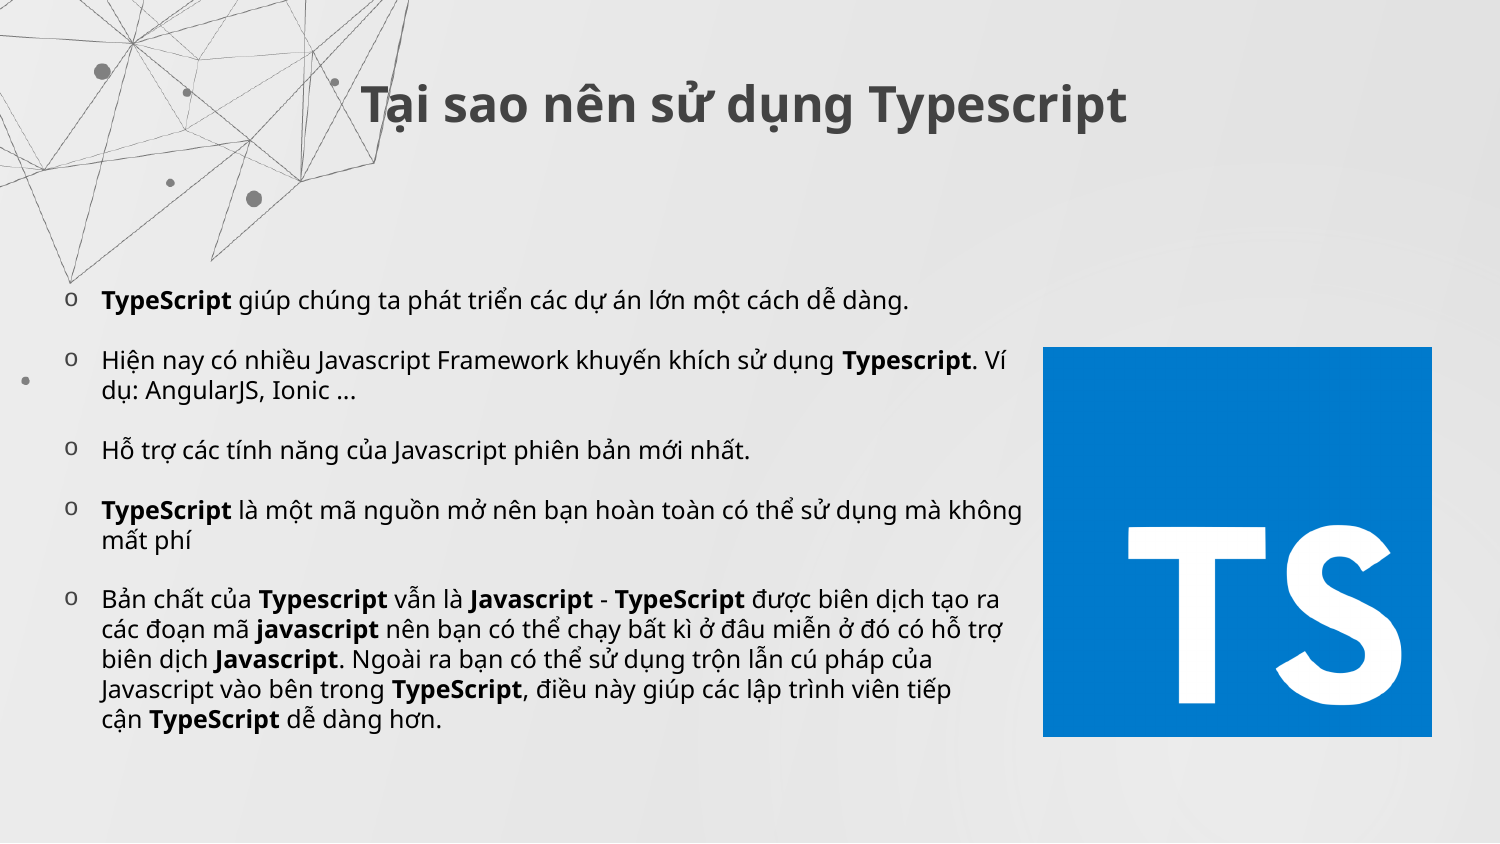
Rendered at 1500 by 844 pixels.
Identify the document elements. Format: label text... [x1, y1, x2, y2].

picture [0, 0, 1500, 844]
title Tại sao nên sử dụng Typescript [316, 57, 1173, 214]
subtitle TypeScript giúp chúng ta phát triển các dự án lớn một cách dễ dàng. Hiện nay có nhiều Javascript Framework khuyến khích sử dụng Typescript. Ví dụ: AngularJS, Ionic ... Hỗ trợ các tính năng của Javascript phiên bản mới nhất. TypeScript là một mã nguồn mở nên bạn hoàn toàn có thể sử dụng mà không mất phí Bản chất của Typescript vẫn là Javascript - TypeScript được biên dịch tạo ra các đoạn mã javascript nên bạn có thể chạy bất kì ở đâu miễn ở đó có hỗ trợ biên dịch Javascript. Ngoài ra bạn có thể sử dụng trộn lẫn cú pháp của Javascript vào bên trong TypeScript, điều này giúp các lập trình viên tiếp cận TypeScript dễ dàng hơn. [48, 269, 1043, 815]
